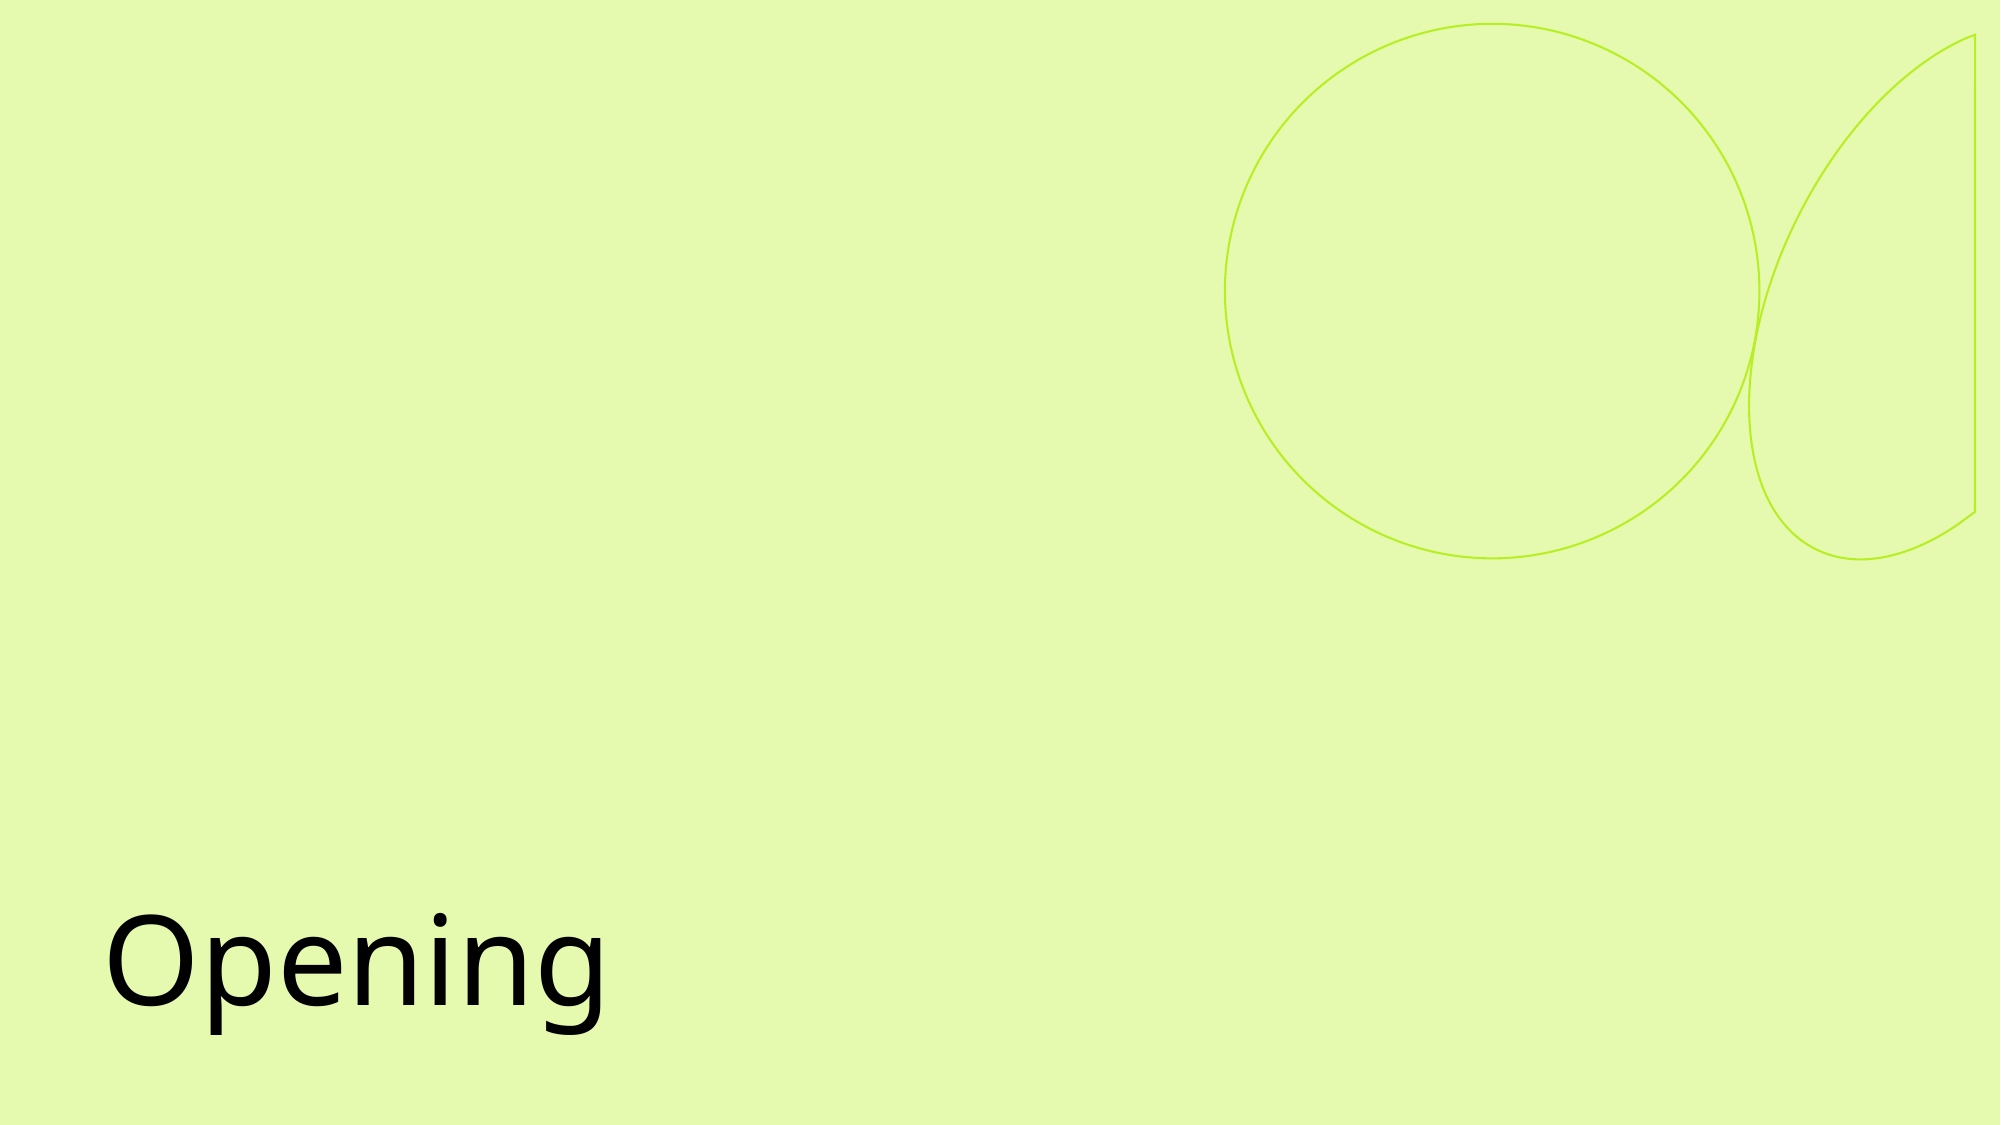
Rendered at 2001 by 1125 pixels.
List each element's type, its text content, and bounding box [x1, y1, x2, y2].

title Opening [87, 232, 1399, 1038]
